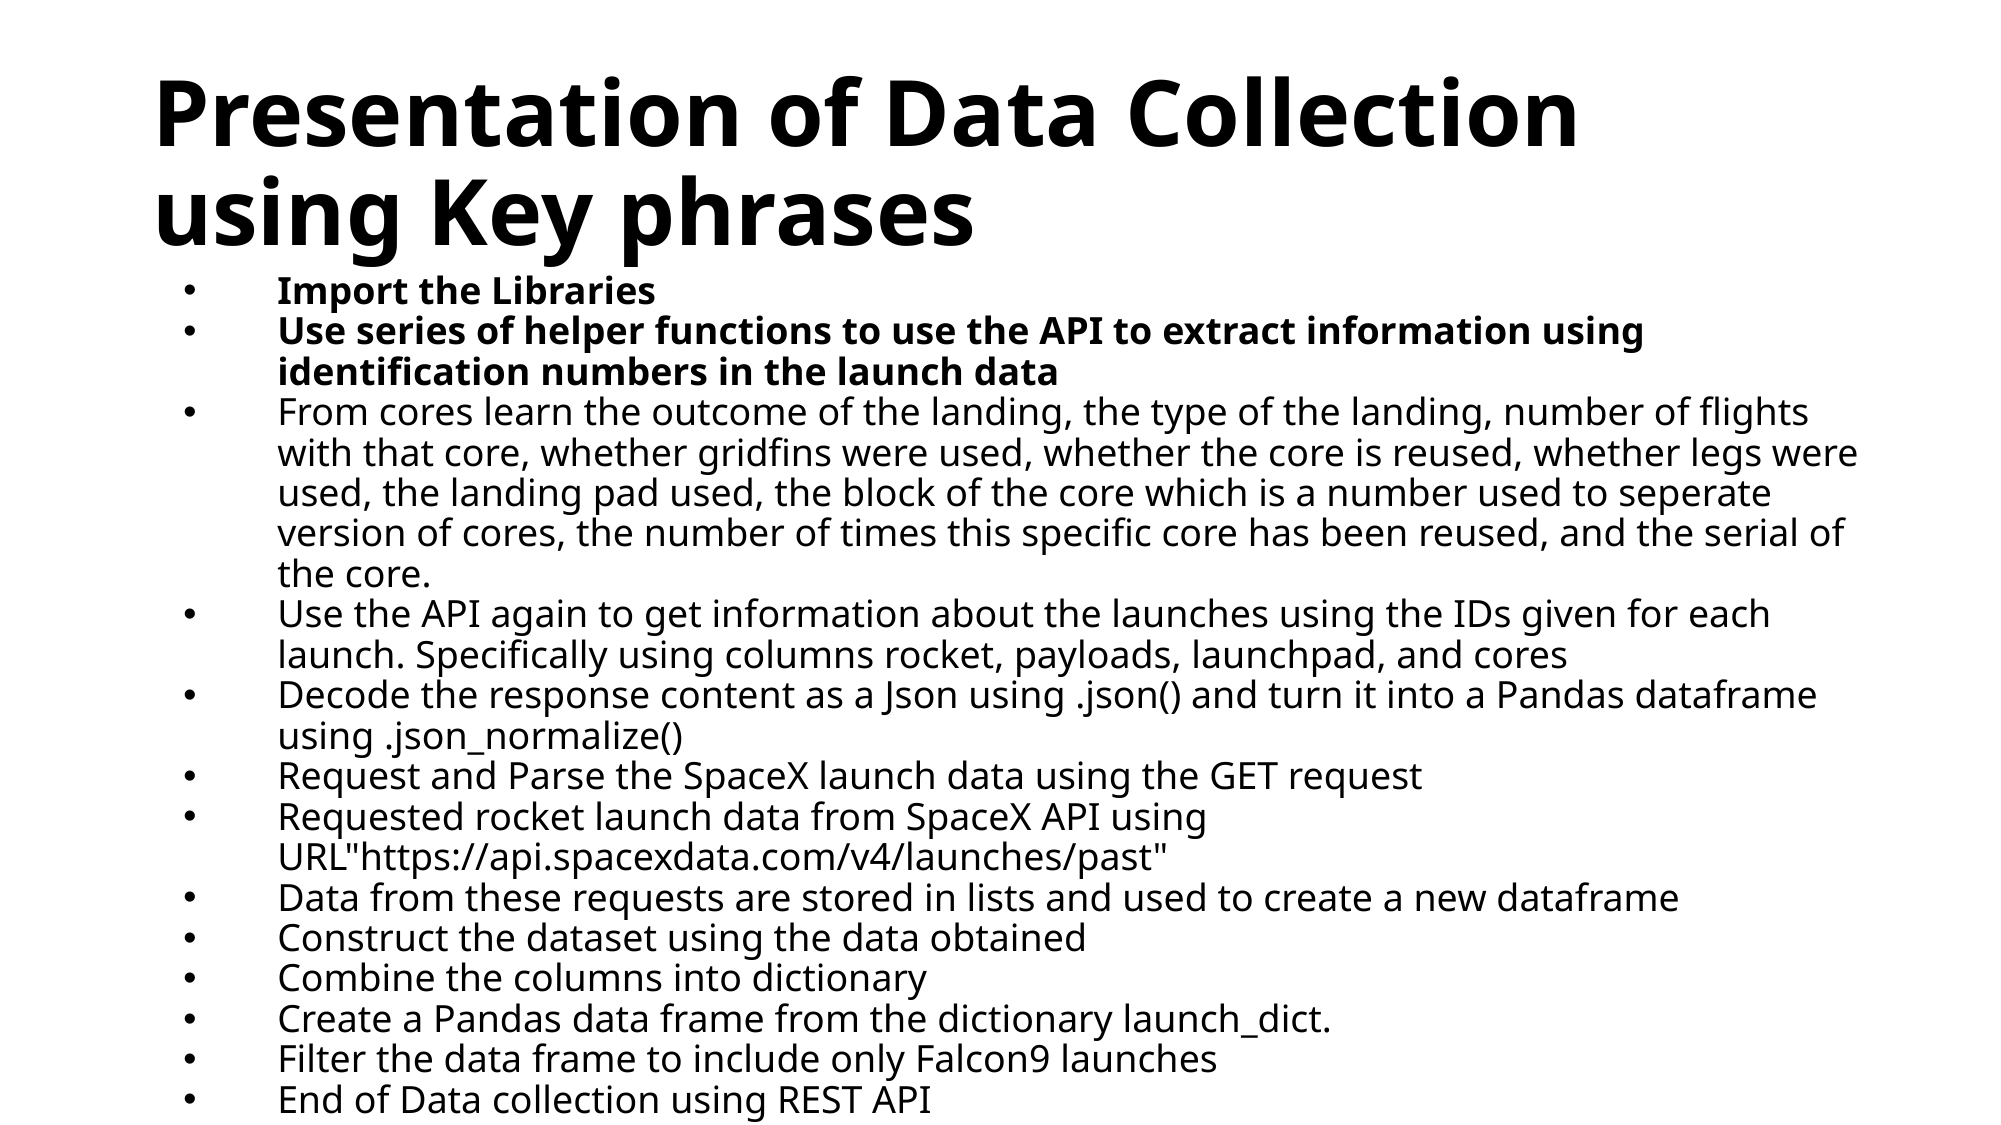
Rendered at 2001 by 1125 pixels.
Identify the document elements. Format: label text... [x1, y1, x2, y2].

text_box Import the Libraries Use series of helper functions to use the API to extract information using identification numbers in the launch data From cores learn the outcome of the landing, the type of the landing, number of flights with that core, whether gridfins were used, whether the core is reused, whether legs were used, the landing pad used, the block of the core which is a number used to seperate version of cores, the number of times this specific core has been reused, and the serial of the core. Use the API again to get information about the launches using the IDs given for each launch. Specifically using columns rocket, payloads, launchpad, and cores Decode the response content as a Json using .json() and turn it into a Pandas dataframe using .json_normalize() Request and Parse the SpaceX launch data using the GET request Requested rocket launch data from SpaceX API using URL"https://api.spacexdata.com/v4/launches/past" Data from these requests are stored in lists and used to create a new dataframe Construct the dataset using the data obtained Combine the columns into dictionary Create a Pandas data frame from the dictionary launch_dict. Filter the data frame to include only Falcon9 launches End of Data collection using REST API [168, 264, 1894, 1050]
title Presentation of Data Collection using Key phrases [137, 59, 1863, 163]
